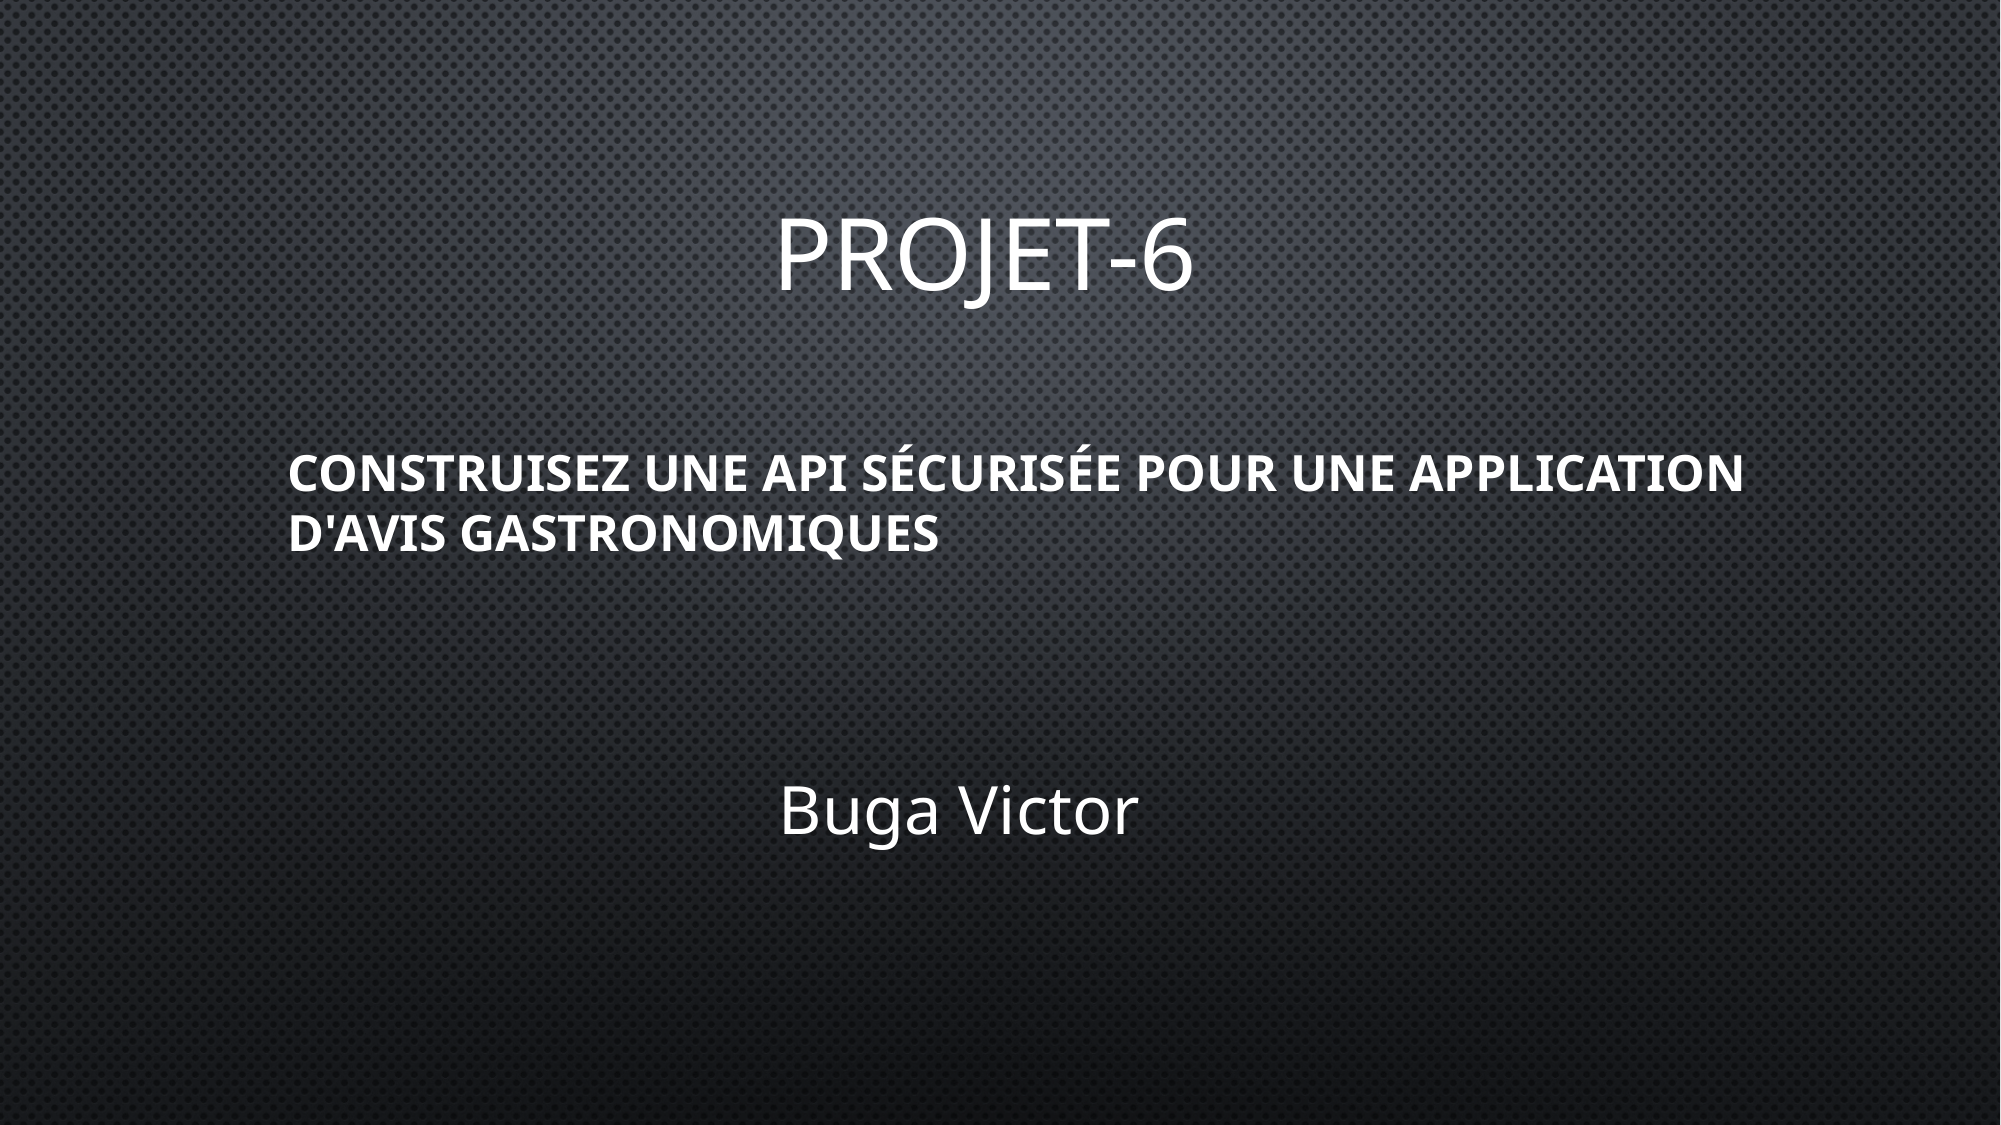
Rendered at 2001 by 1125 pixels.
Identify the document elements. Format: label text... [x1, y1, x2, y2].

text_box Buga Victor [763, 760, 1259, 856]
title Projet-6 [489, 136, 1480, 319]
subtitle Construisez une API sécurisée pour une application d'avis gastronomiques [272, 433, 1776, 592]
